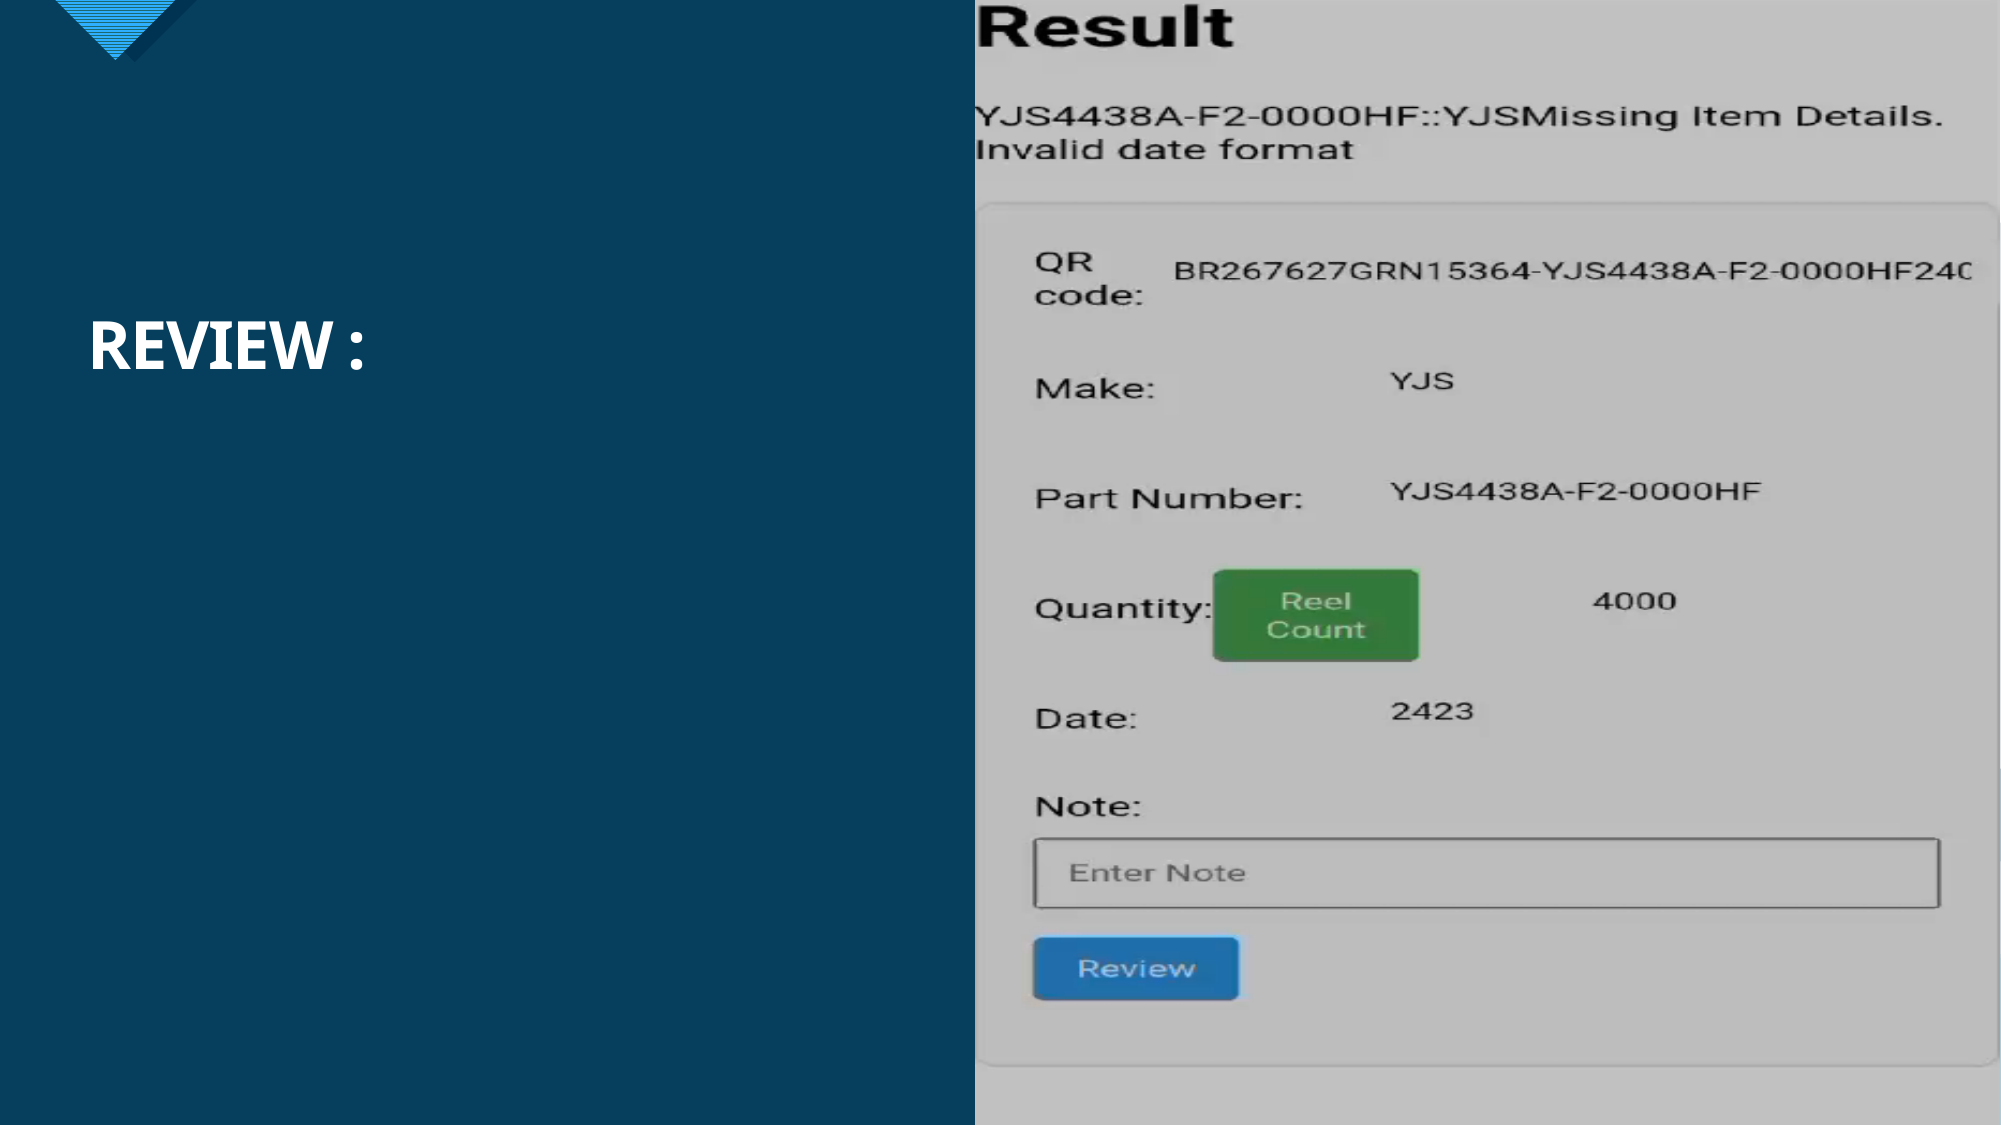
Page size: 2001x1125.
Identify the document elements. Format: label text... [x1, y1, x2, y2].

title REVIEW : [72, 89, 974, 395]
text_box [974, 0, 2000, 1125]
